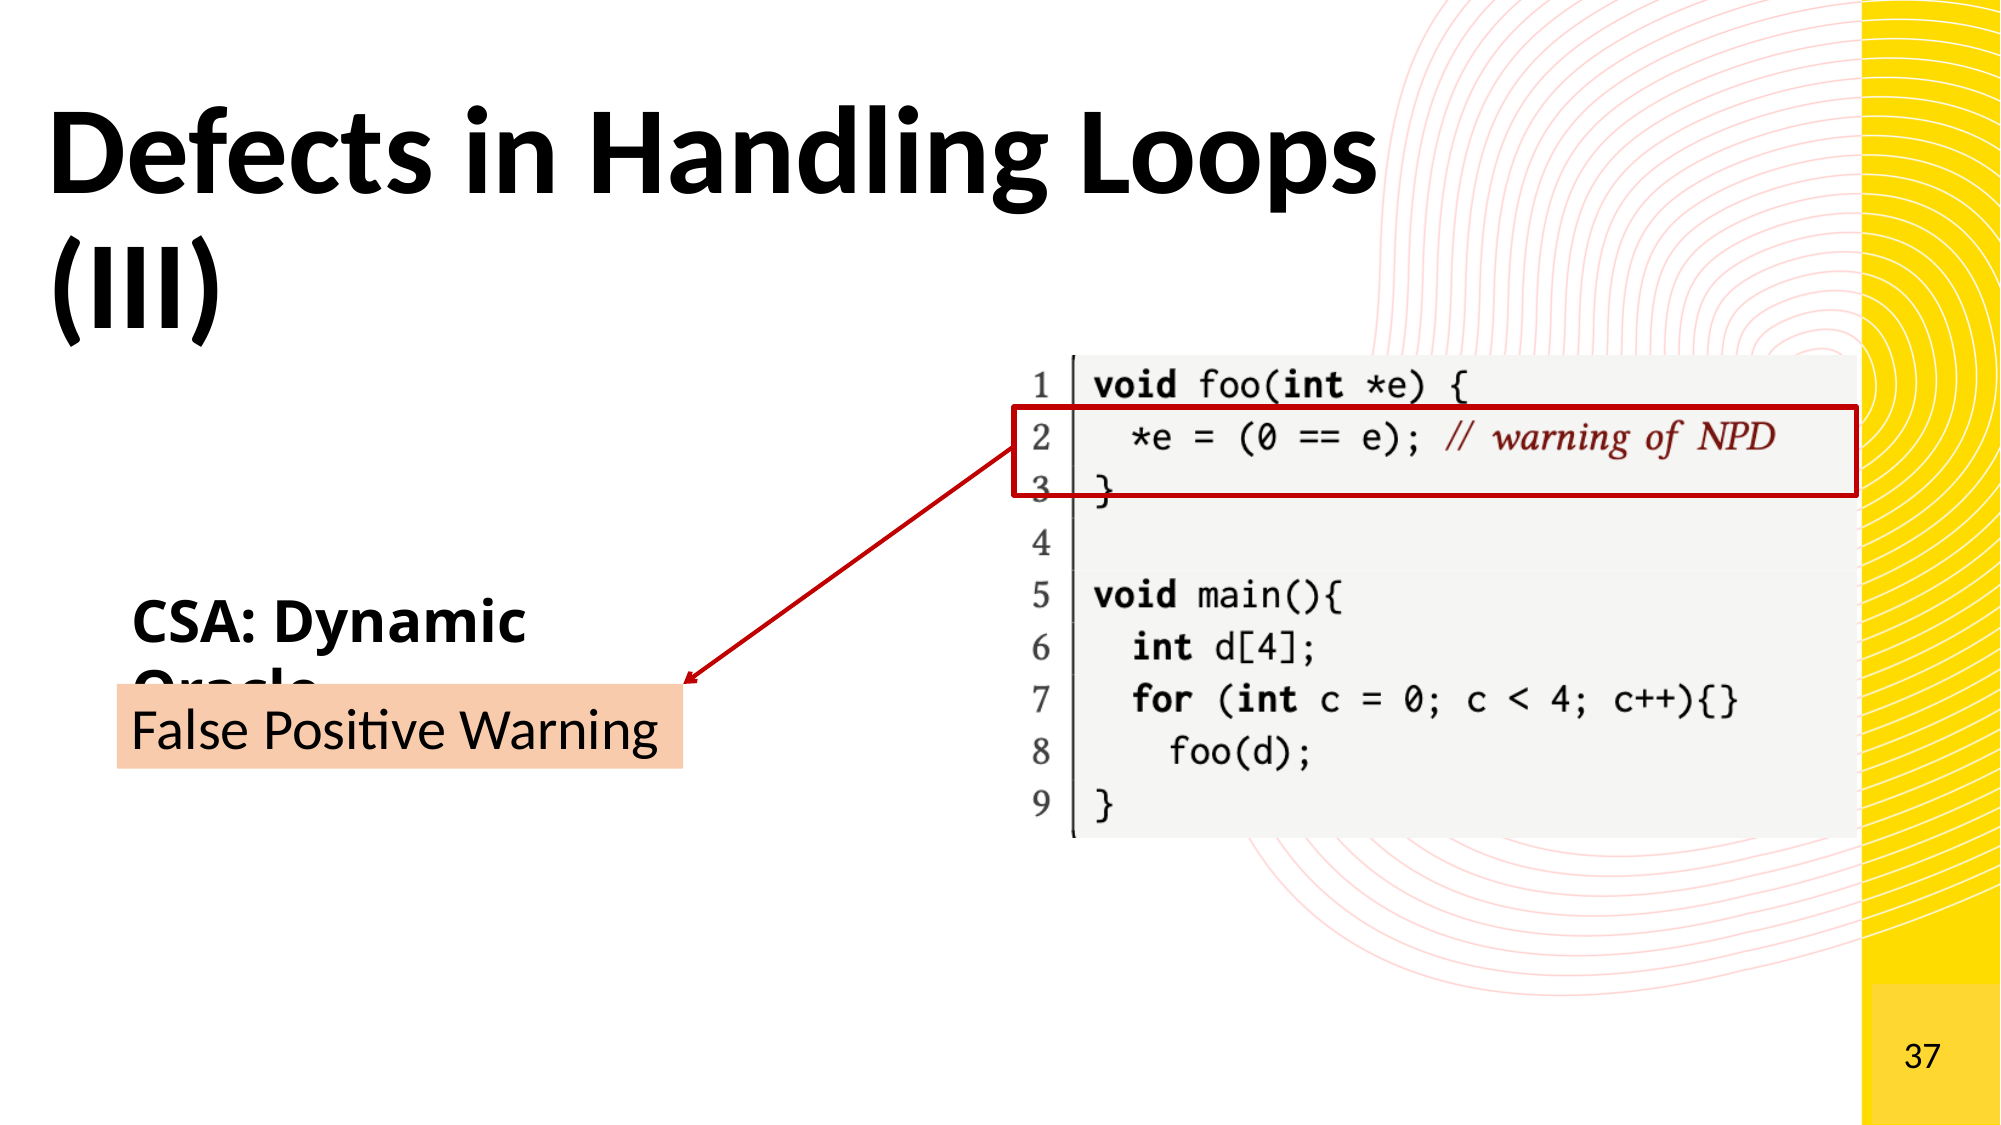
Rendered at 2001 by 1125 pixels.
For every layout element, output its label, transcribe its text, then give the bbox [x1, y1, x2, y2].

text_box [683, 446, 1015, 684]
list Defects in Handling Loops (III) [47, 85, 1553, 261]
picture [55, 0, 2000, 1125]
text_box False Positive Warning [116, 683, 684, 769]
text_box CSA: Dynamic Oracle [116, 576, 683, 683]
text_box [1014, 407, 1024, 496]
